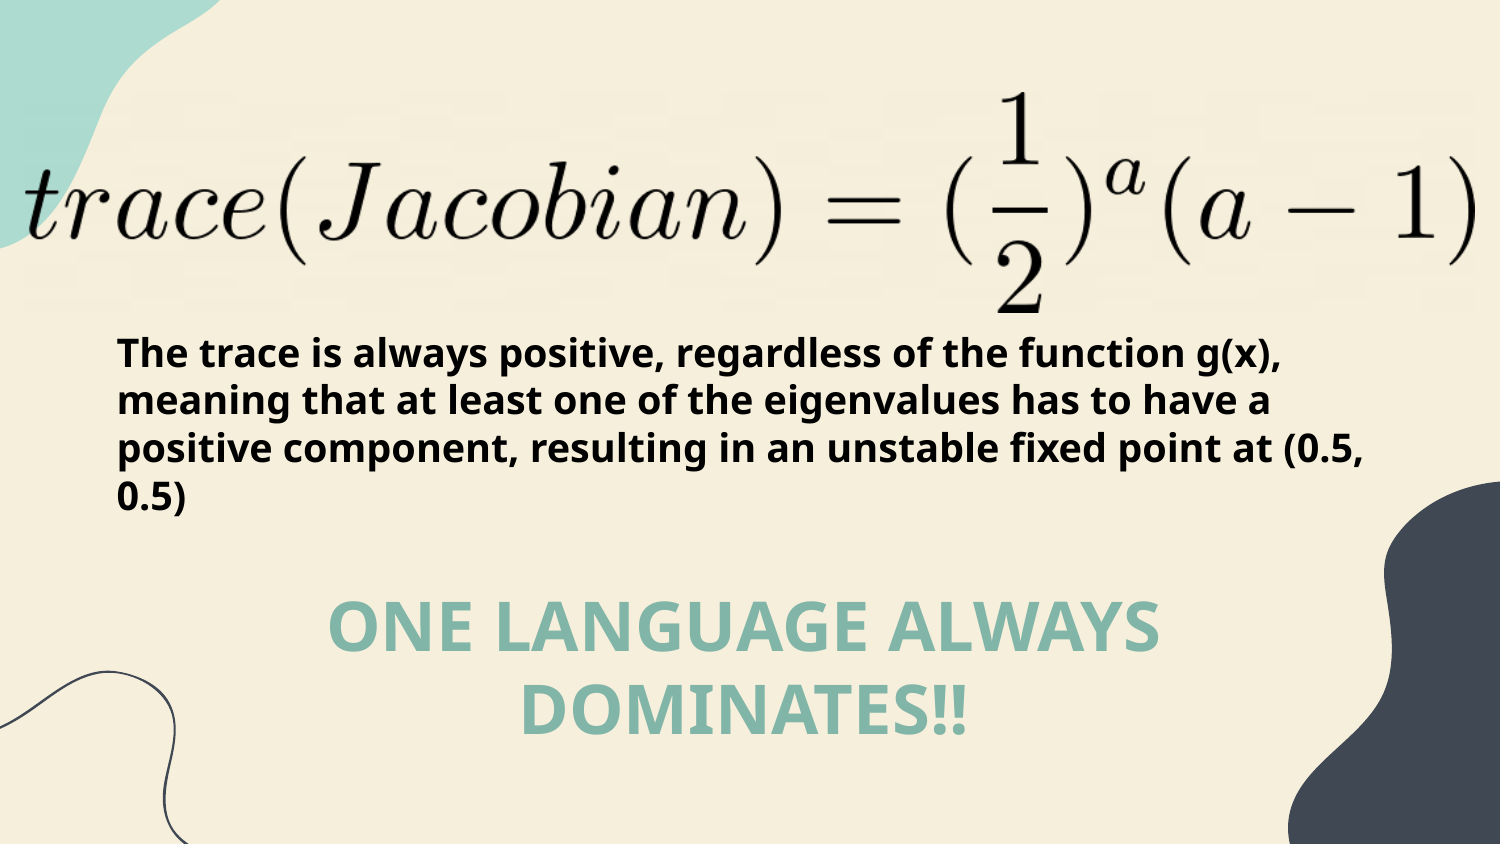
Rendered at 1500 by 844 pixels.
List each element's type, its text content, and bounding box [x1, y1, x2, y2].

picture [24, 92, 1476, 314]
text_box ONE LANGUAGE ALWAYS DOMINATES!! [208, 568, 1280, 763]
text_box The trace is always positive, regardless of the function g(x), meaning that at least one of the eigenvalues has to have a positive component, resulting in an unstable fixed point at (0.5, 0.5) [101, 322, 1385, 533]
